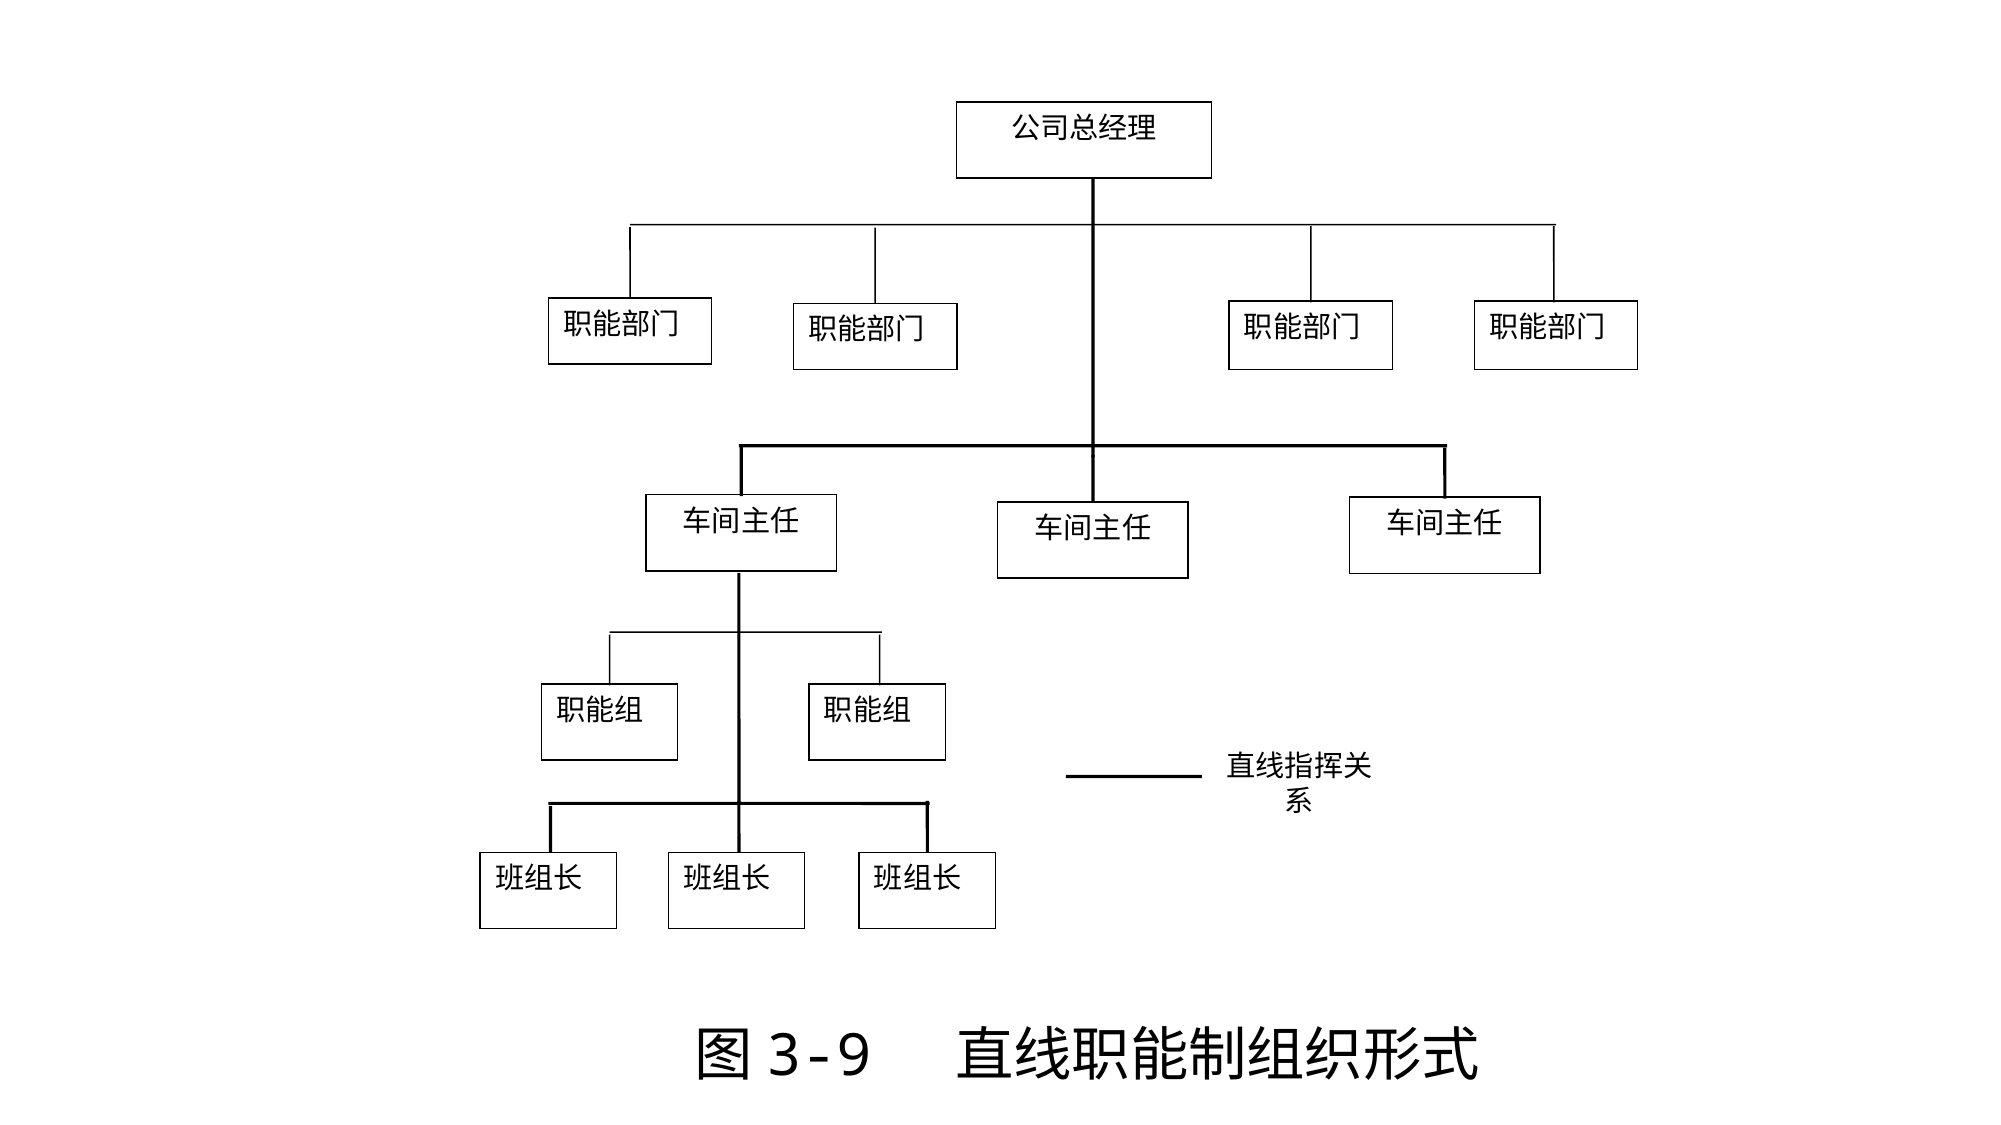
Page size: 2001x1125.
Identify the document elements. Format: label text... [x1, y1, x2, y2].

text_box 图3-9 直线职能制组织形式 [679, 1009, 1566, 1095]
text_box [479, 101, 1639, 930]
